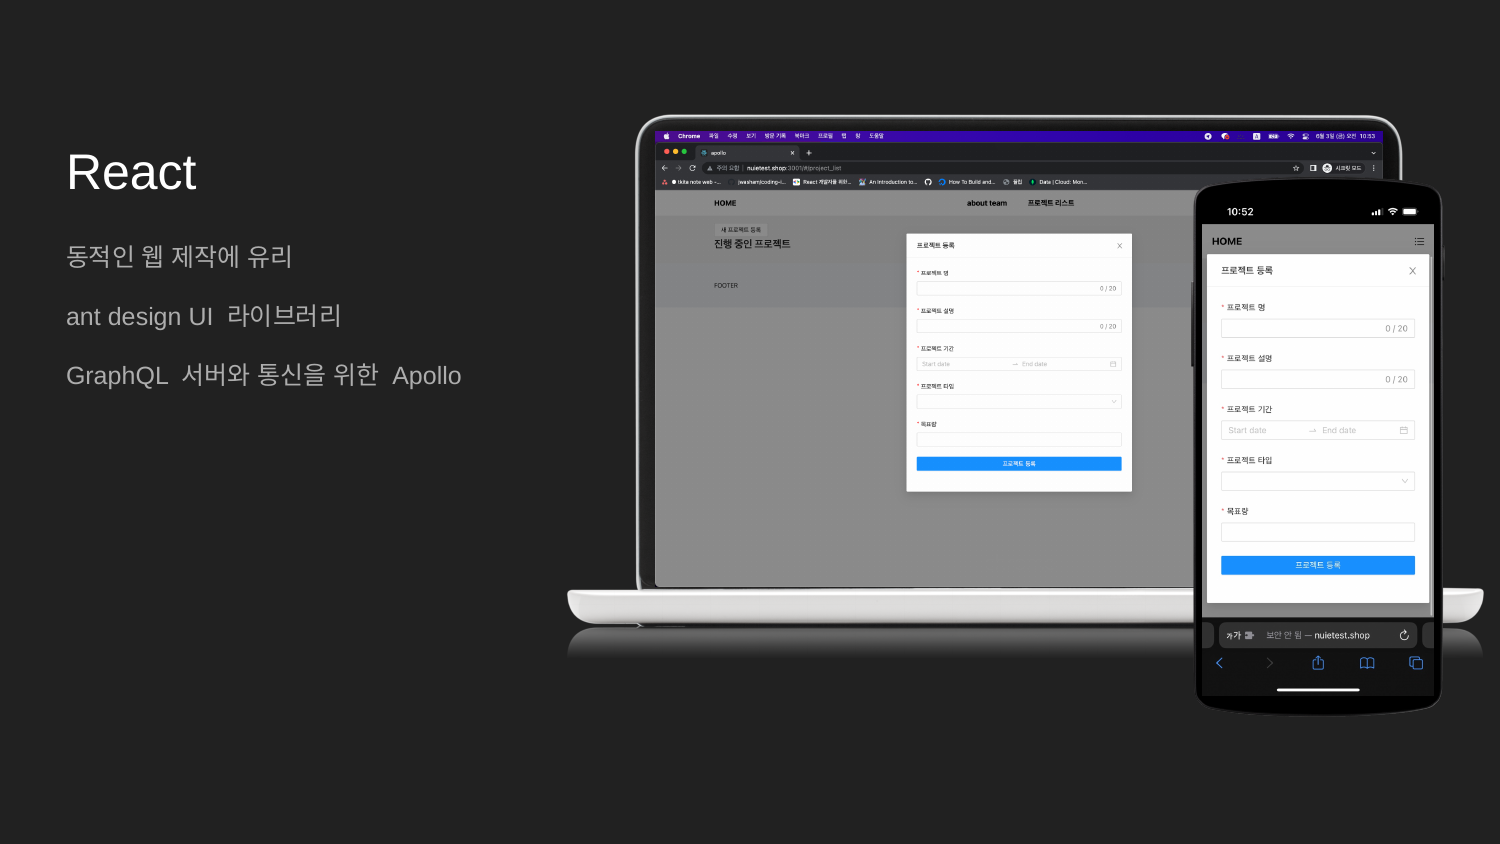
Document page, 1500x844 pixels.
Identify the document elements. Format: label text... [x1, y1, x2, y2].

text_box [1191, 176, 1445, 717]
picture [566, 114, 1484, 659]
list 동적인 웹 제작에 유리 ant design UI 라이브러리 GraphQL 서버와 통신을 위한 Apollo [51, 221, 549, 816]
title React [51, 91, 512, 216]
